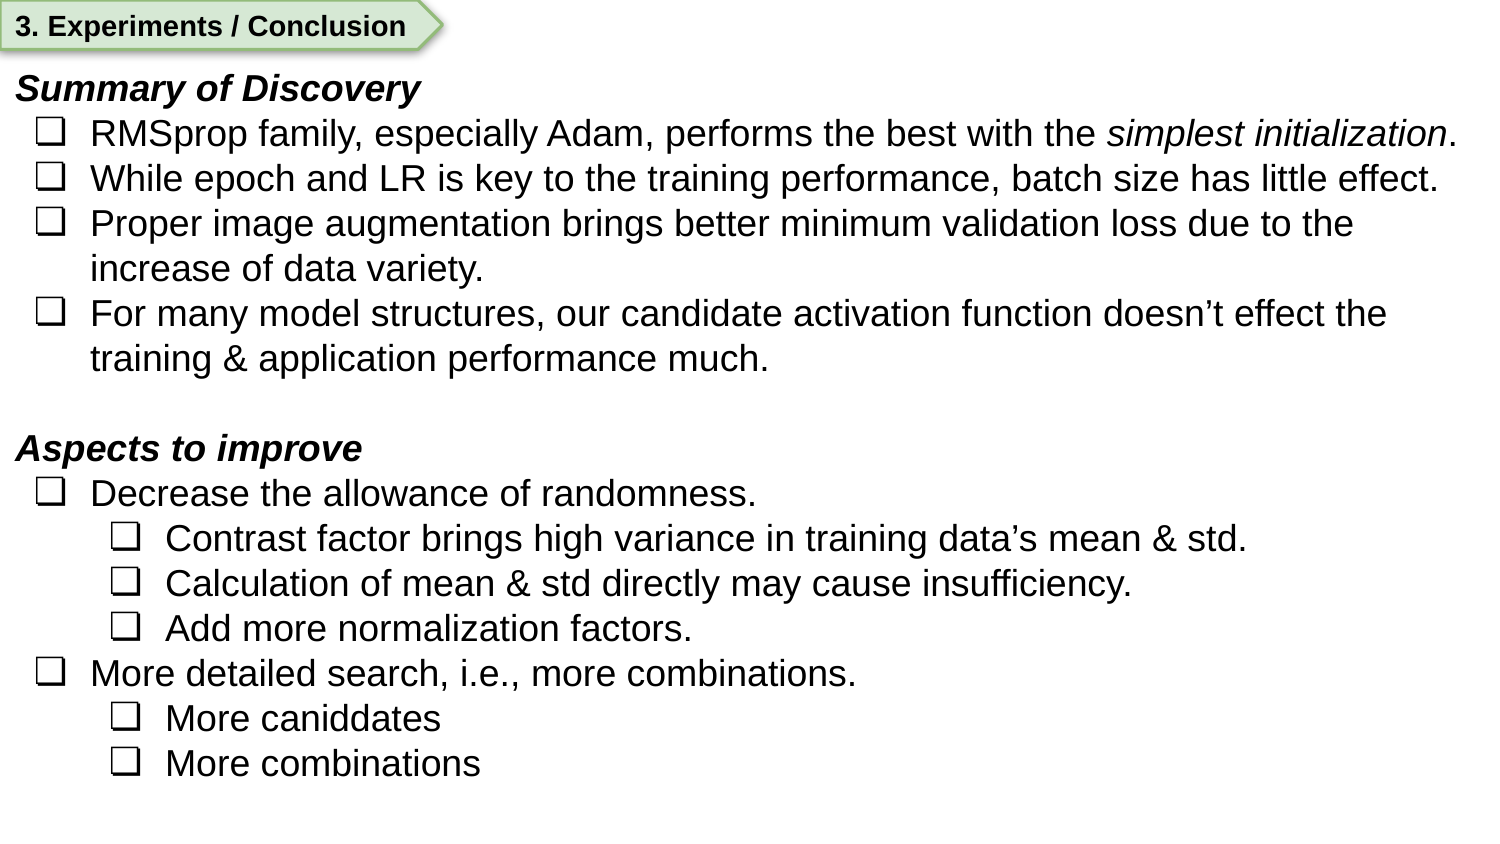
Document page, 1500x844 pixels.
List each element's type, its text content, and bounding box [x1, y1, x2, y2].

text_box Summary of Discovery RMSprop family, especially Adam, performs the best with the simplest initialization. While epoch and LR is key to the training performance, batch size has little effect. Proper image augmentation brings better minimum validation loss due to the increase of data variety. For many model structures, our candidate activation function doesn’t effect the training & application performance much. Aspects to improve Decrease the allowance of randomness. Contrast factor brings high variance in training data’s mean & std. Calculation of mean & std directly may cause insufficiency. Add more normalization factors. More detailed search, i.e., more combinations. More caniddates More combinations [0, 49, 1500, 800]
text_box 3. Experiments / Conclusion [0, 0, 443, 50]
